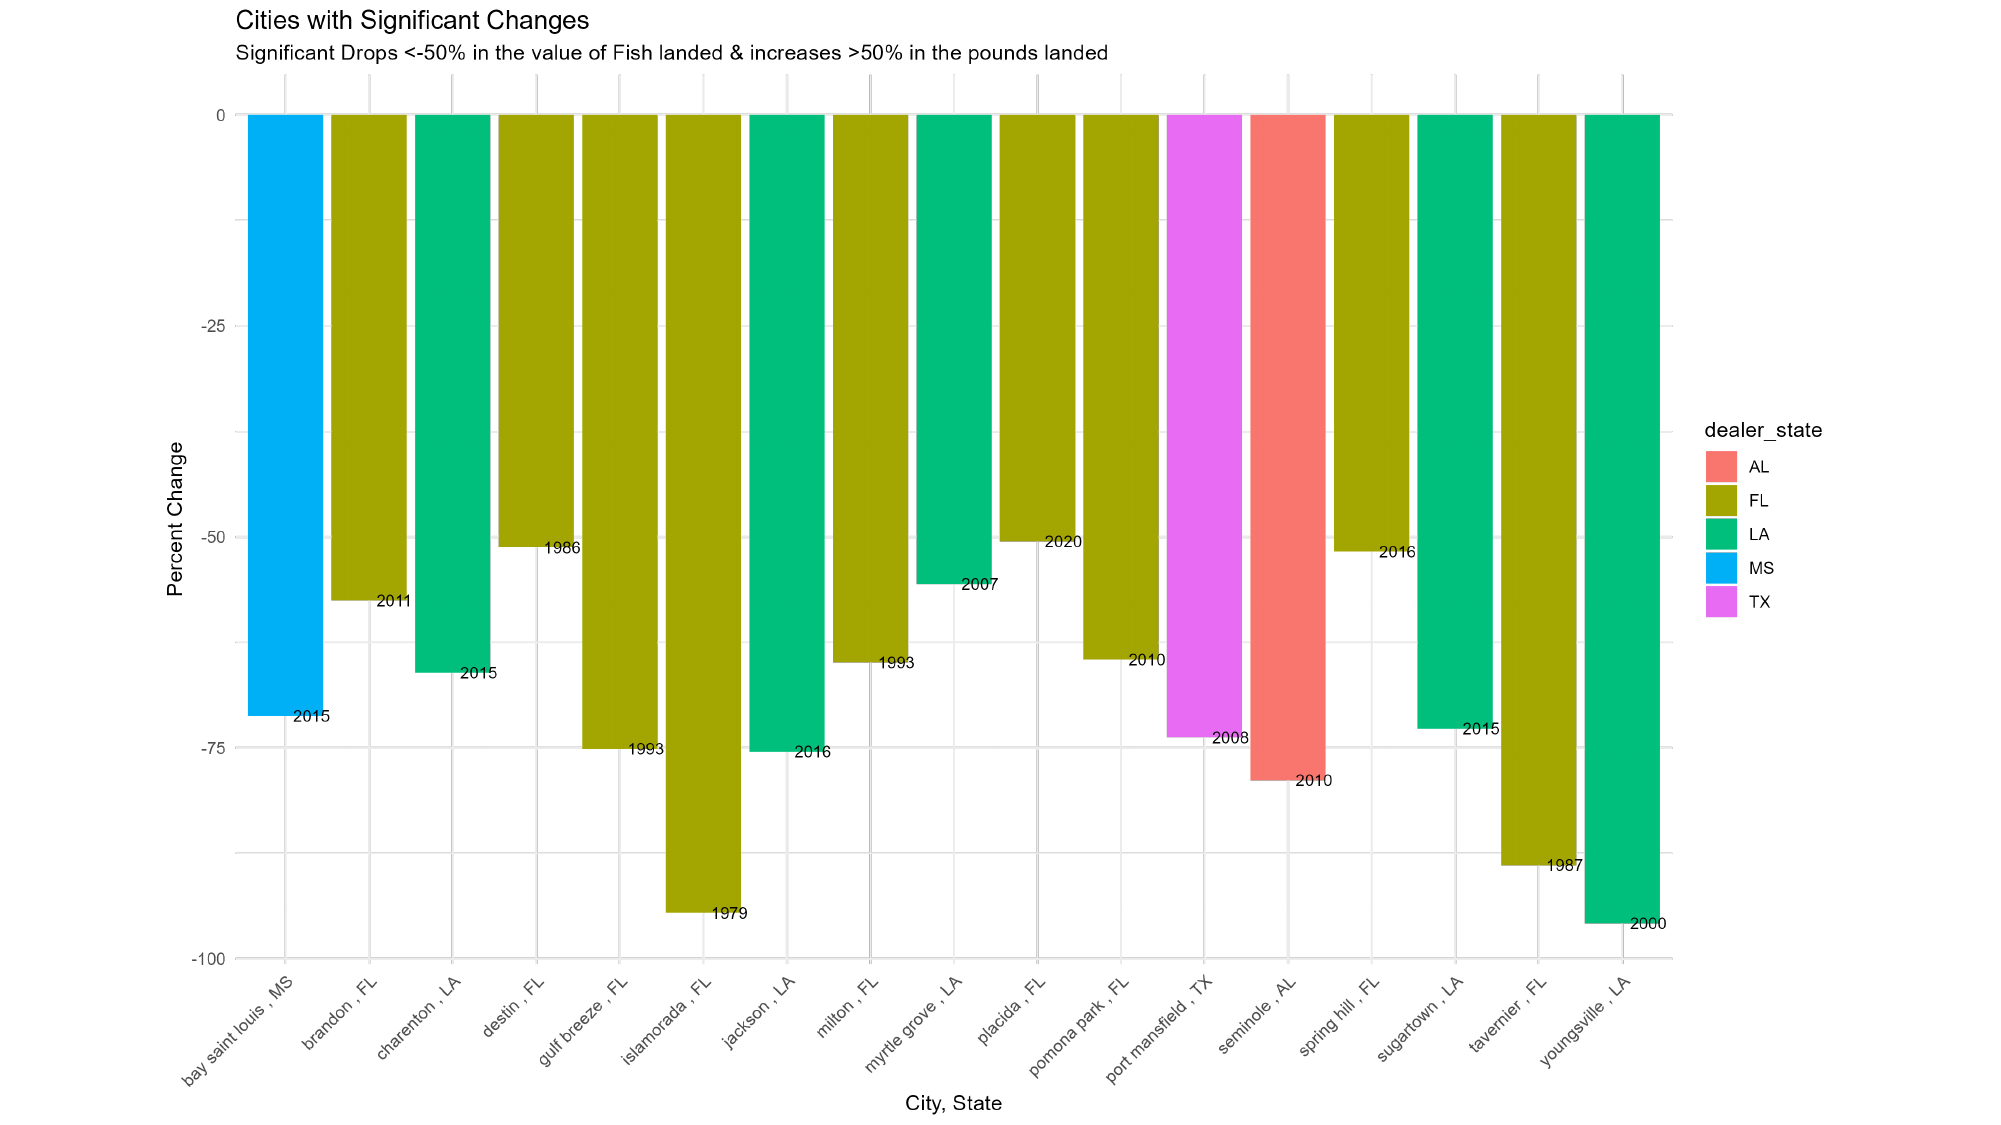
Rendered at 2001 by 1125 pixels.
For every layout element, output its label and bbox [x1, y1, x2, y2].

picture [156, 0, 1844, 1125]
